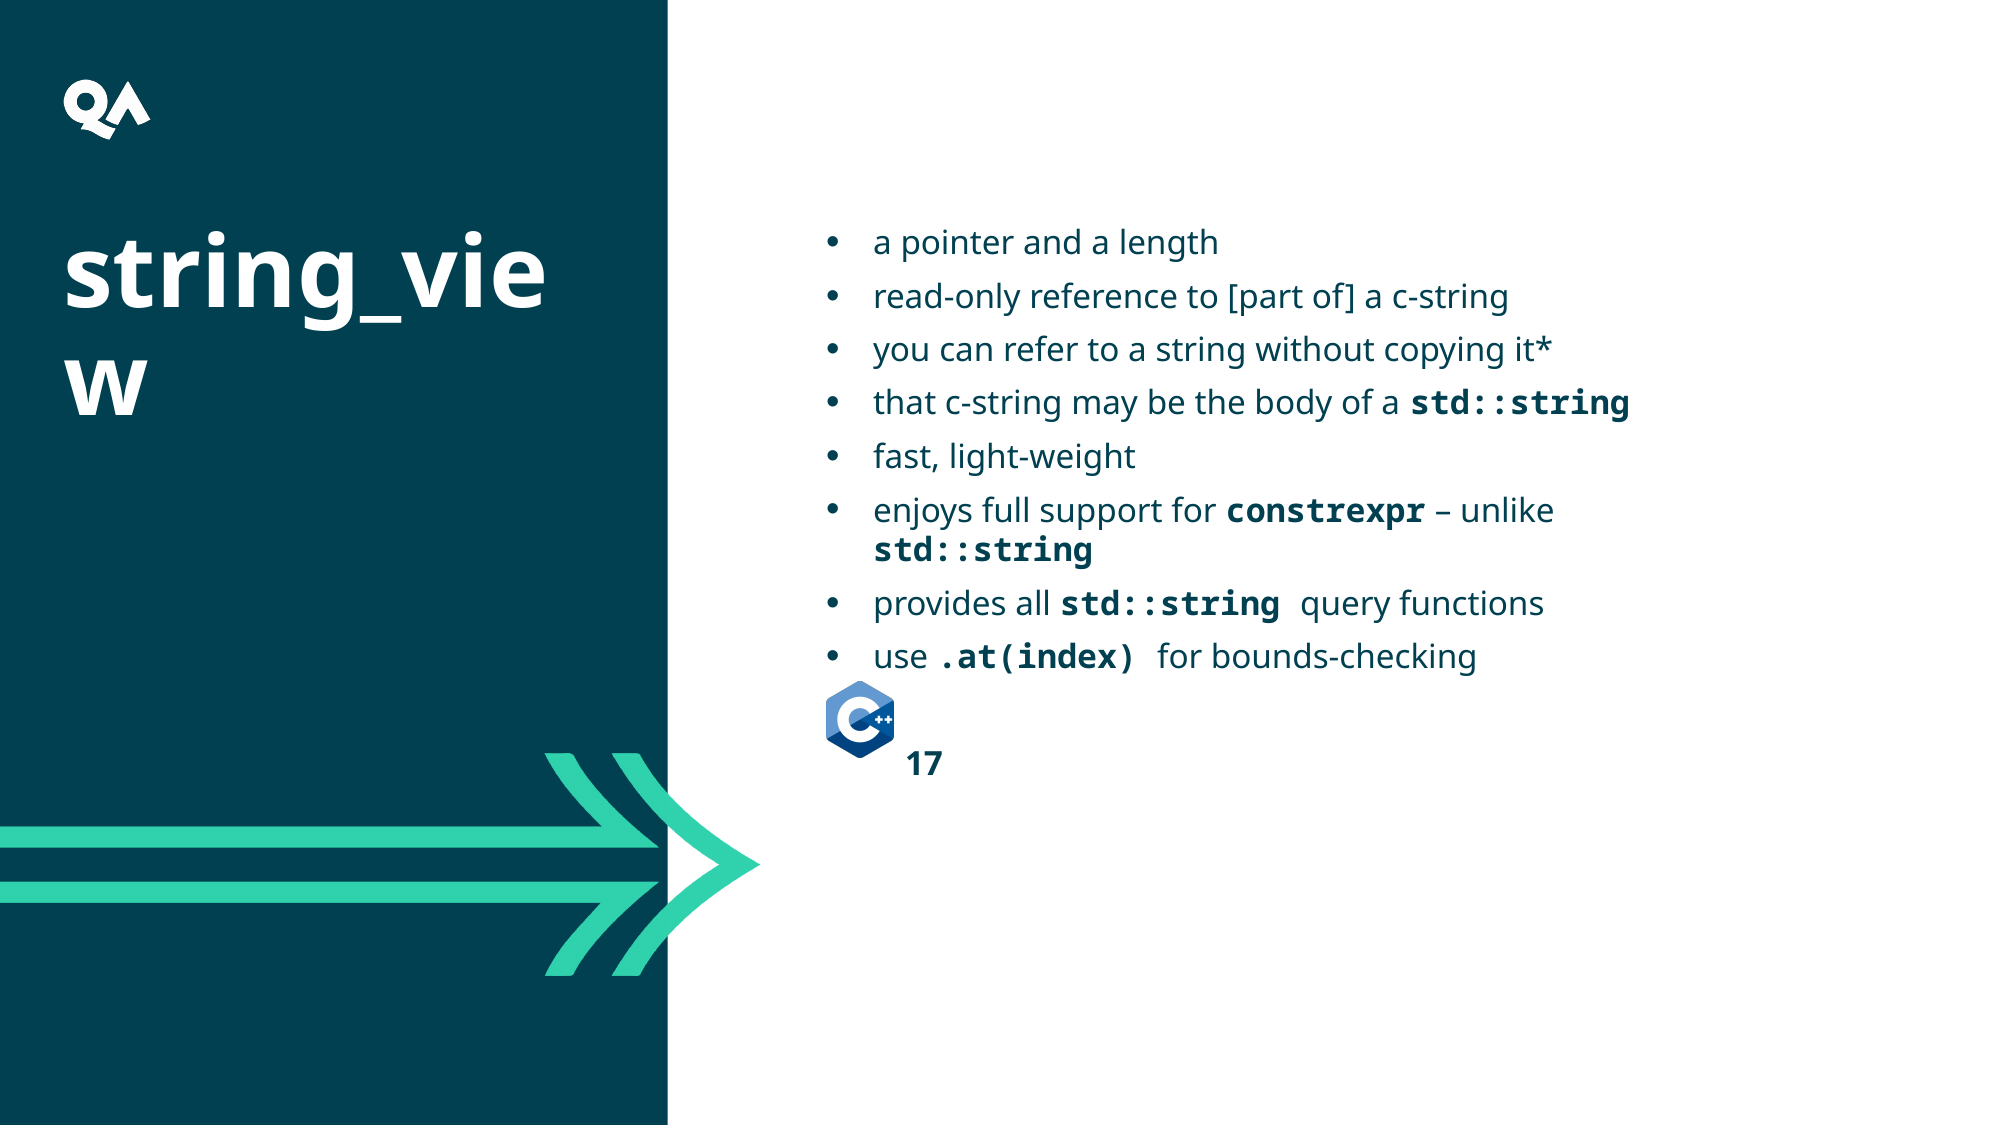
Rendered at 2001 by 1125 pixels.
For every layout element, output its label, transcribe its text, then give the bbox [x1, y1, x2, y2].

picture [0, 882, 657, 975]
list string_view [63, 221, 628, 673]
picture [107, 83, 149, 124]
picture [64, 80, 114, 139]
list a pointer and a length read-only reference to [part of] a c-string you can refer to a string without copying it* that c-string may be the body of a std::string fast, light-weight enjoys full support for constrexpr – unlike std::string provides all std::string query functions use .at(index) for bounds-checking 17 [826, 221, 1779, 894]
picture [826, 681, 894, 758]
picture [613, 727, 775, 995]
picture [0, 754, 657, 847]
